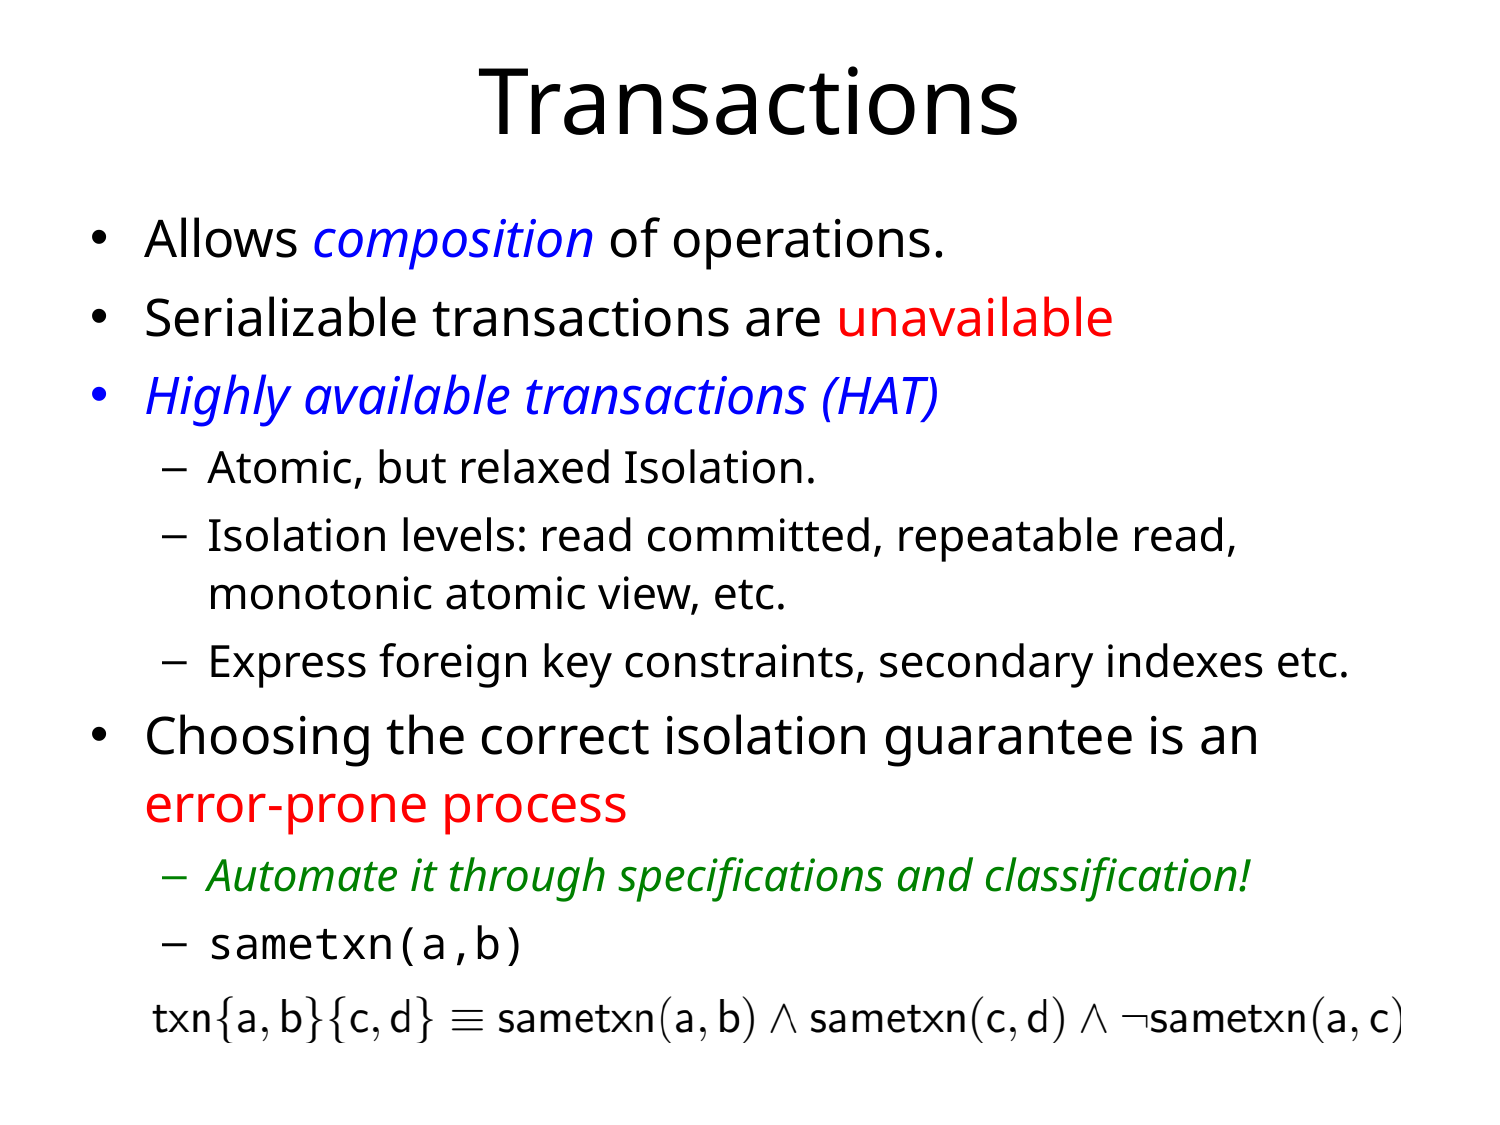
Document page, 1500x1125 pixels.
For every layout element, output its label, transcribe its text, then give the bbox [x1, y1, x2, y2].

list Allows composition of operations. Serializable transactions are unavailable Highly available transactions (HAT) Atomic, but relaxed Isolation. Isolation levels: read committed, repeatable read, monotonic atomic view, etc. Express foreign key constraints, secondary indexes etc. Choosing the correct isolation guarantee is an error-prone process Automate it through specifications and classification! sametxn(a,b) [75, 191, 1425, 981]
title Transactions [75, 4, 1425, 191]
picture [152, 994, 1402, 1043]
